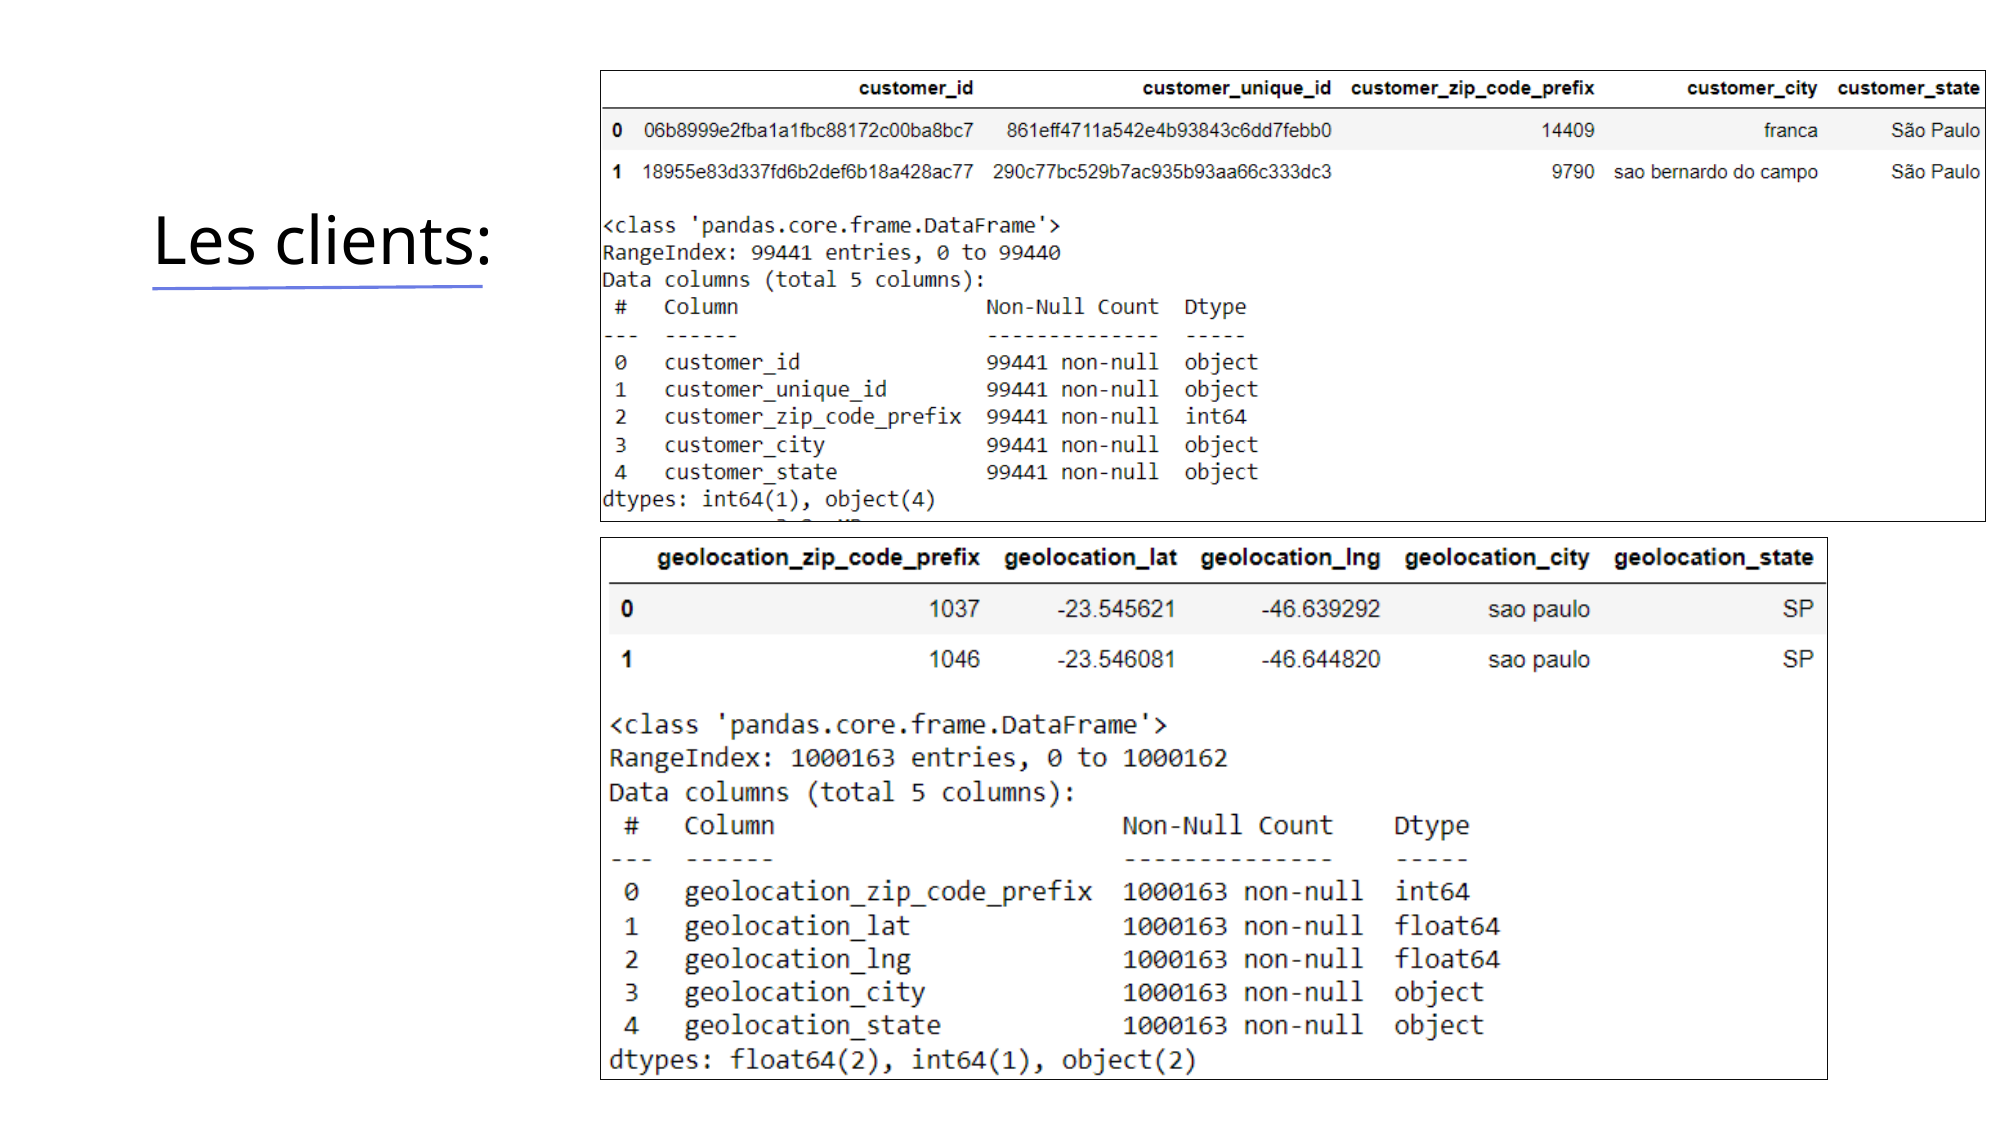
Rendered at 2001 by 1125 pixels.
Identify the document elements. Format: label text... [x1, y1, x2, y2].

title Les clients: [137, 195, 599, 287]
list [599, 70, 1986, 522]
picture [599, 537, 1828, 1080]
